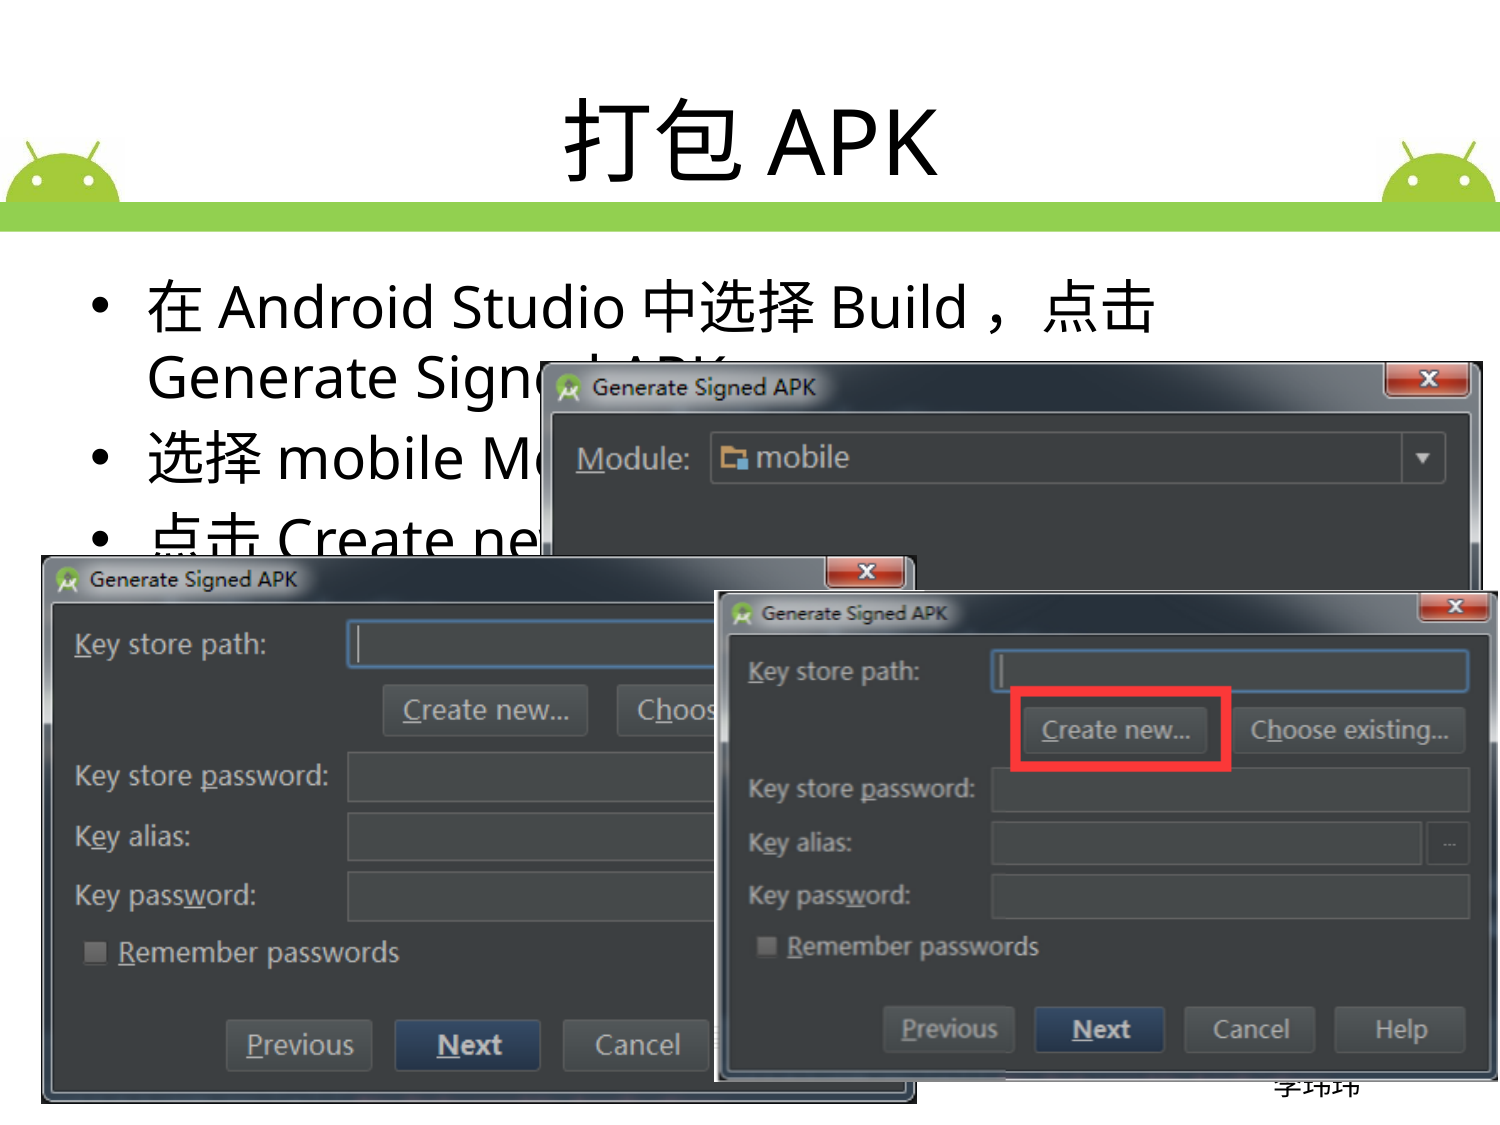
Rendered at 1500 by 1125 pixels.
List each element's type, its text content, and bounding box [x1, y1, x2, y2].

list 在Android Studio中选择Build，点击Generate Signed APK 选择mobile Module，点击Next 点击Create new… [75, 262, 1425, 552]
picture [40, 361, 1498, 1105]
picture [0, 137, 75, 202]
picture [1425, 137, 1500, 202]
title 打包APK [75, 45, 1425, 233]
